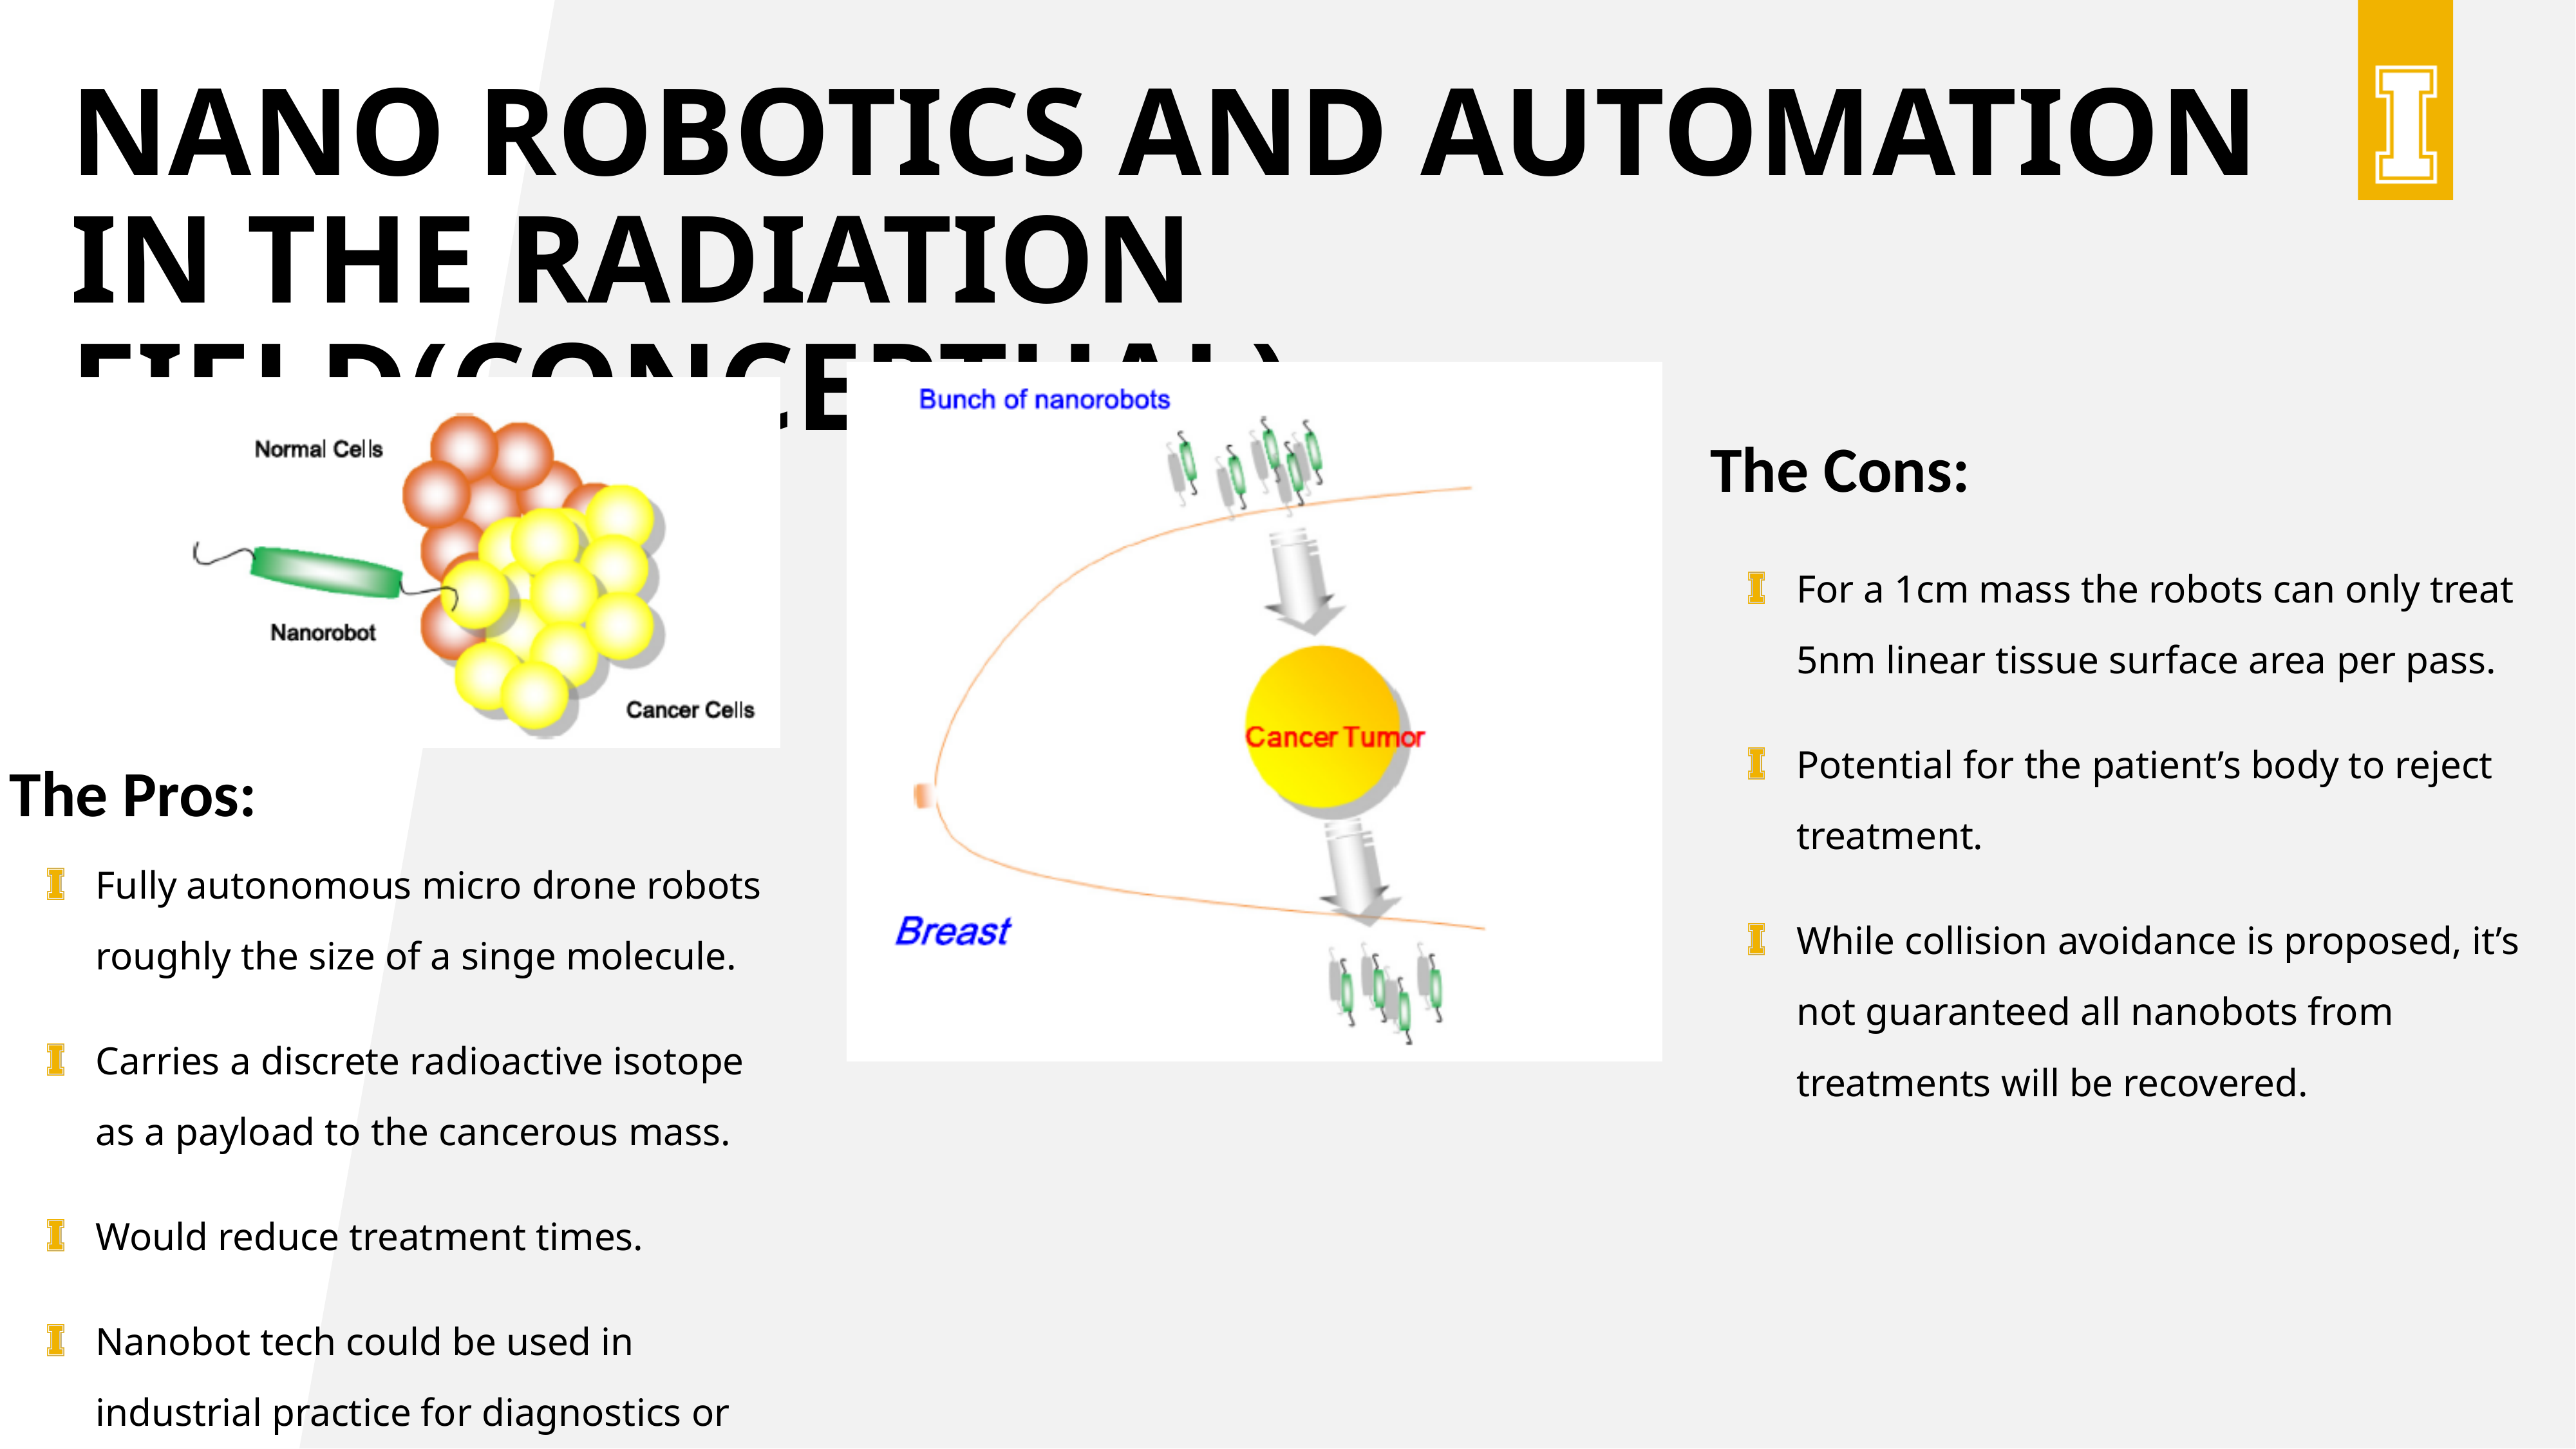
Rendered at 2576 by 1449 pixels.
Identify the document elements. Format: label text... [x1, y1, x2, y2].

text_box Fully autonomous micro drone robots roughly the size of a singe molecule. Carries a discrete radioactive isotope as a payload to the cancerous mass. Would reduce treatment times. Nanobot tech could be used in industrial practice for diagnostics or repairs. [47, 835, 780, 1449]
picture [1748, 572, 1765, 604]
picture [47, 1219, 64, 1251]
picture [47, 868, 64, 900]
picture [1748, 923, 1765, 955]
title Nano Robotics and Automation in The Radiation Field(Conceptual). [70, 72, 2292, 459]
picture [1748, 747, 1765, 780]
picture [47, 1324, 64, 1356]
picture [47, 1043, 64, 1076]
picture [32, 377, 780, 748]
text_box The Pros: [0, 747, 268, 835]
picture [847, 362, 1662, 1062]
text_box For a 1cm mass the robots can only treat 5nm linear tissue surface area per pass. Potential for the patient’s body to reject treatment. While collision avoidance is proposed, it’s not guaranteed all nanobots from treatments will be recovered. [1748, 539, 2542, 1313]
text_box The Cons: [1700, 423, 2011, 510]
